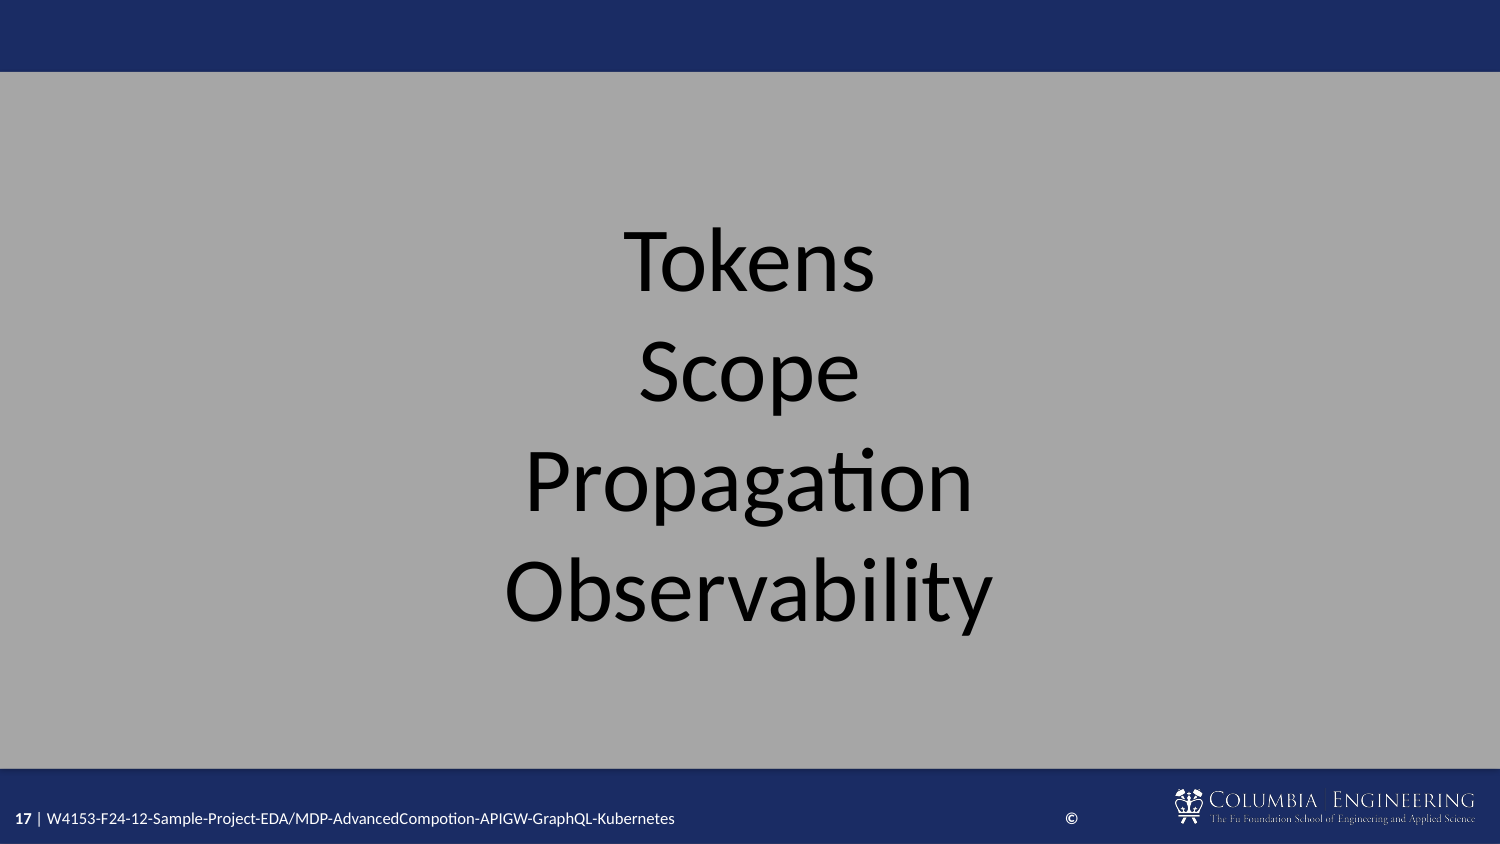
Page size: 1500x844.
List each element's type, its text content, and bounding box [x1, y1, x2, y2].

text_box Tokens Scope Propagation Observability [0, 71, 1500, 769]
text_box 17 | W4153-F24-12-Sample-Project-EDA/MDP-AdvancedCompotion-APIGW-GraphQL-Kubernetes © Donald F. Ferguson, 2024 [0, 777, 1113, 844]
picture [1174, 787, 1475, 825]
text_box [1113, 776, 1500, 844]
